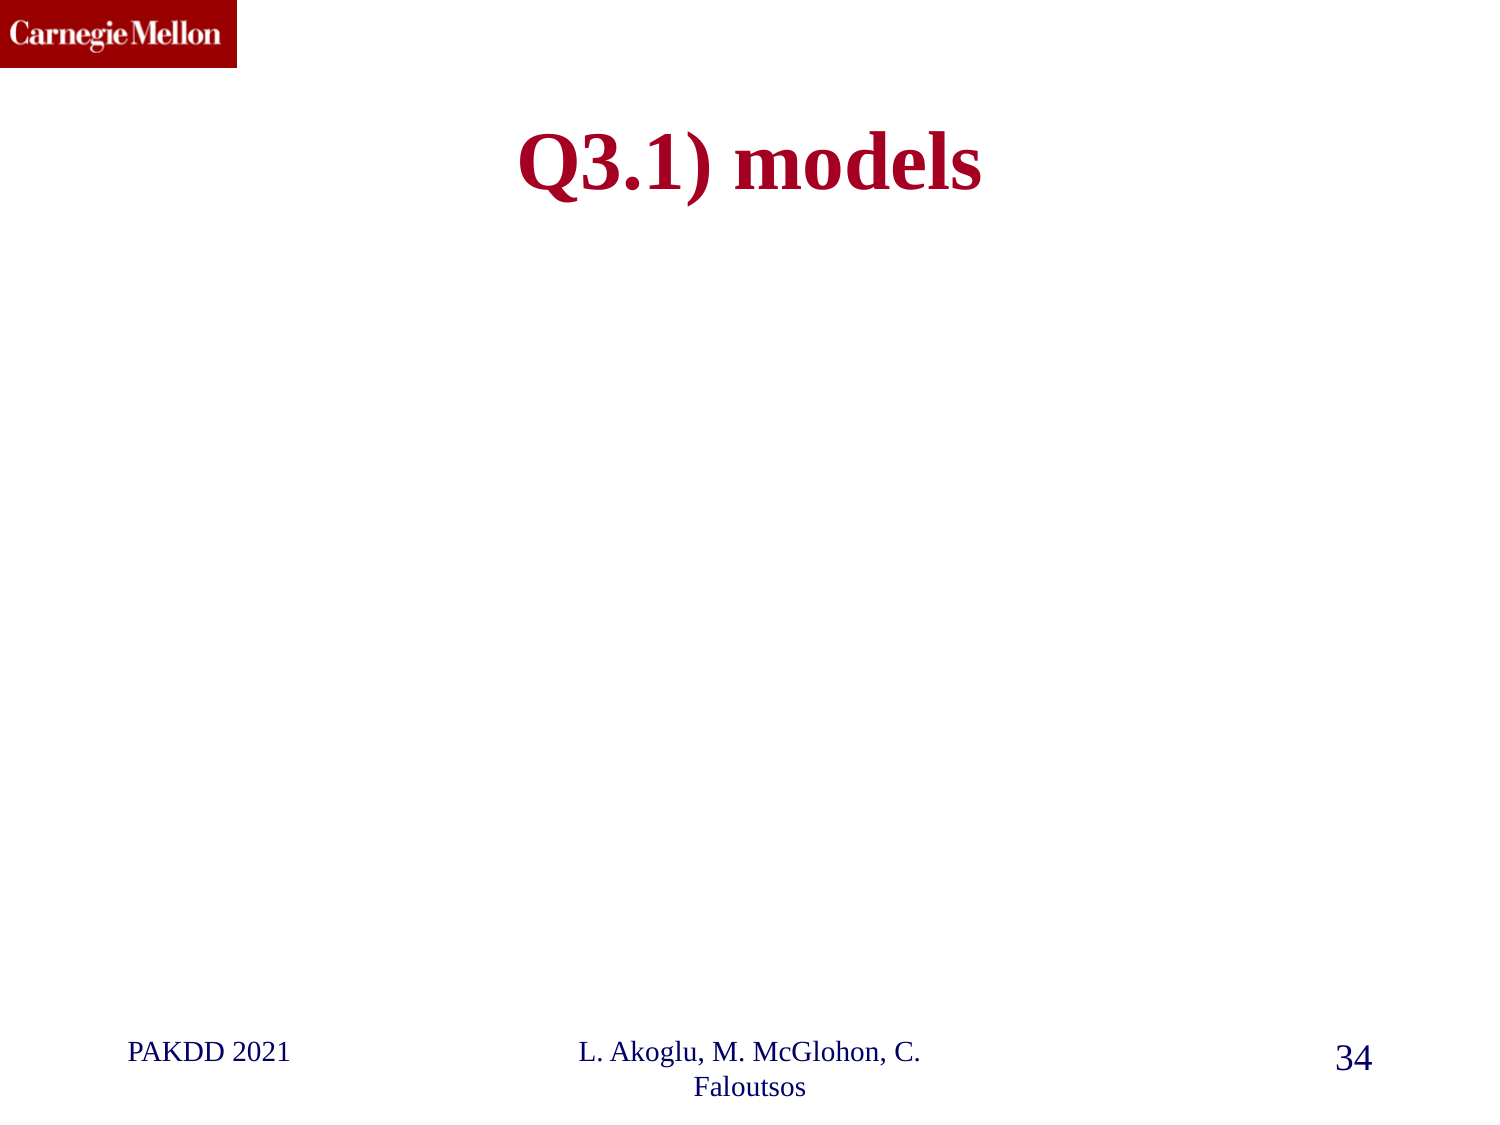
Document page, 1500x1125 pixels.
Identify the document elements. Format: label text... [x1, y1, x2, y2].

slide_number 34 [1074, 1024, 1388, 1101]
title Q3.1) models [112, 99, 1388, 213]
slide_number PAKDD 2021 [112, 1024, 426, 1101]
picture [0, 0, 237, 68]
footer L. Akoglu, M. McGlohon, C. Faloutsos [512, 1024, 988, 1101]
